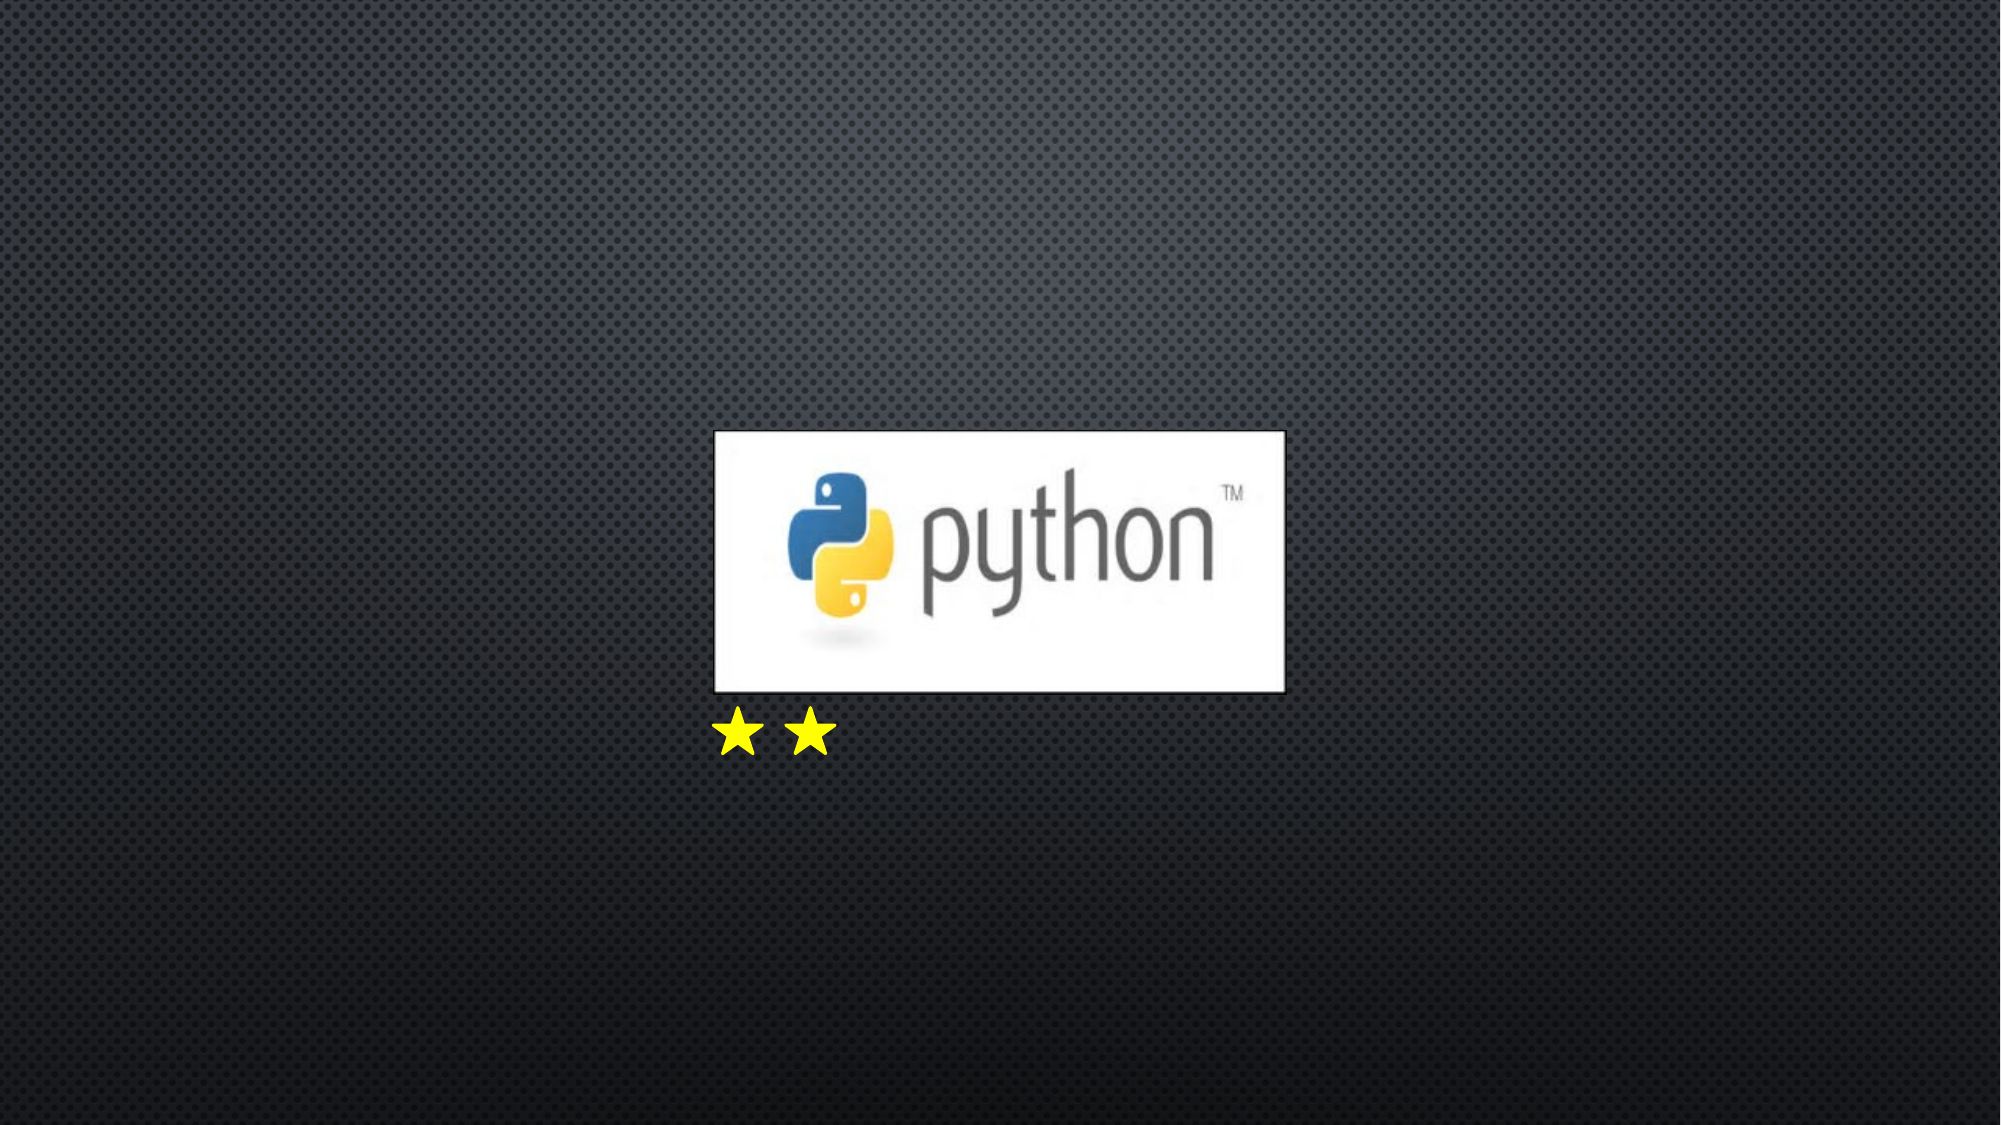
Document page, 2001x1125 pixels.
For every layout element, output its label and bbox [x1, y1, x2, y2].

text_box [784, 706, 837, 755]
picture [712, 430, 1287, 695]
text_box [711, 706, 764, 755]
